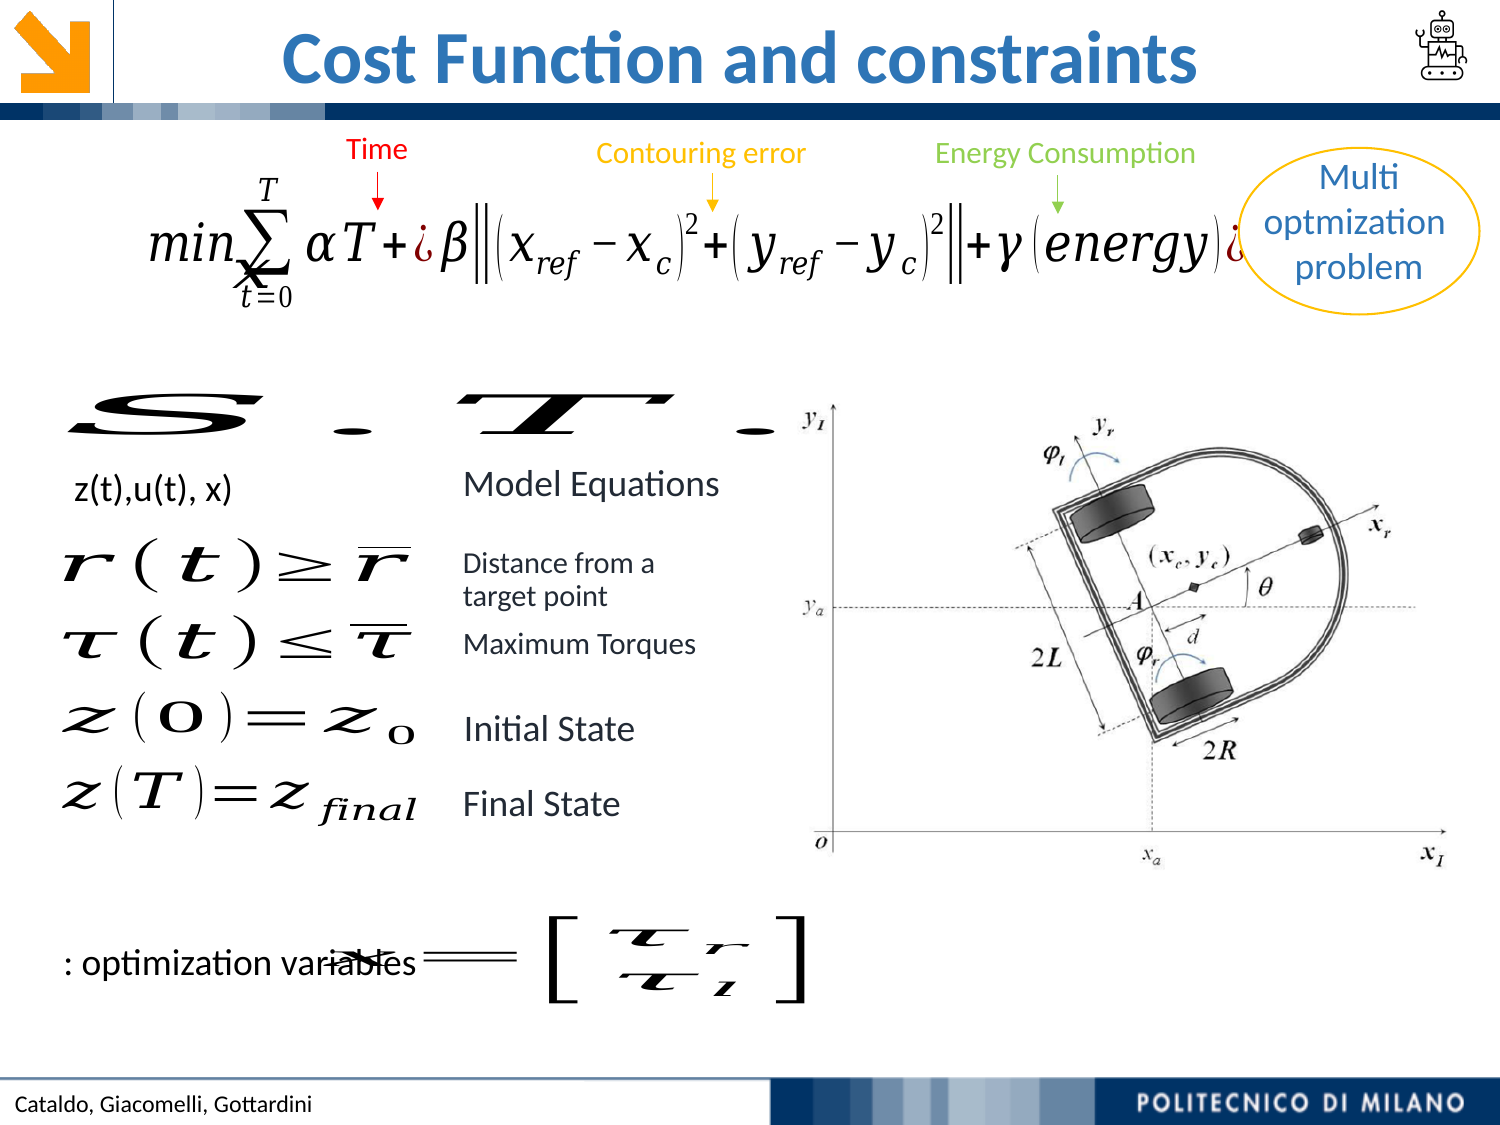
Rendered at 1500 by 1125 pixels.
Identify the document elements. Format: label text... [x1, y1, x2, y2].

text_box Final State [447, 776, 750, 848]
text_box Time [331, 125, 425, 197]
picture [778, 389, 1473, 878]
text_box [1278, 294, 1441, 316]
text_box Energy Consumption [920, 129, 1226, 201]
text_box Maximum Torques [447, 620, 750, 692]
text_box Contouring error [581, 129, 837, 201]
picture [1401, 5, 1483, 87]
subtitle Model Equations [447, 456, 750, 528]
text_box Initial State [448, 701, 752, 773]
text_box Multi optmization problem [1225, 144, 1493, 294]
picture [0, 103, 1500, 120]
text_box Cataldo, Giacomelli, Gottardini [0, 1080, 585, 1125]
text_box Cost Function and constraints [267, 1, 1237, 107]
picture [13, 10, 90, 93]
text_box Distance from a target point [447, 540, 750, 620]
picture [0, 1077, 1500, 1125]
